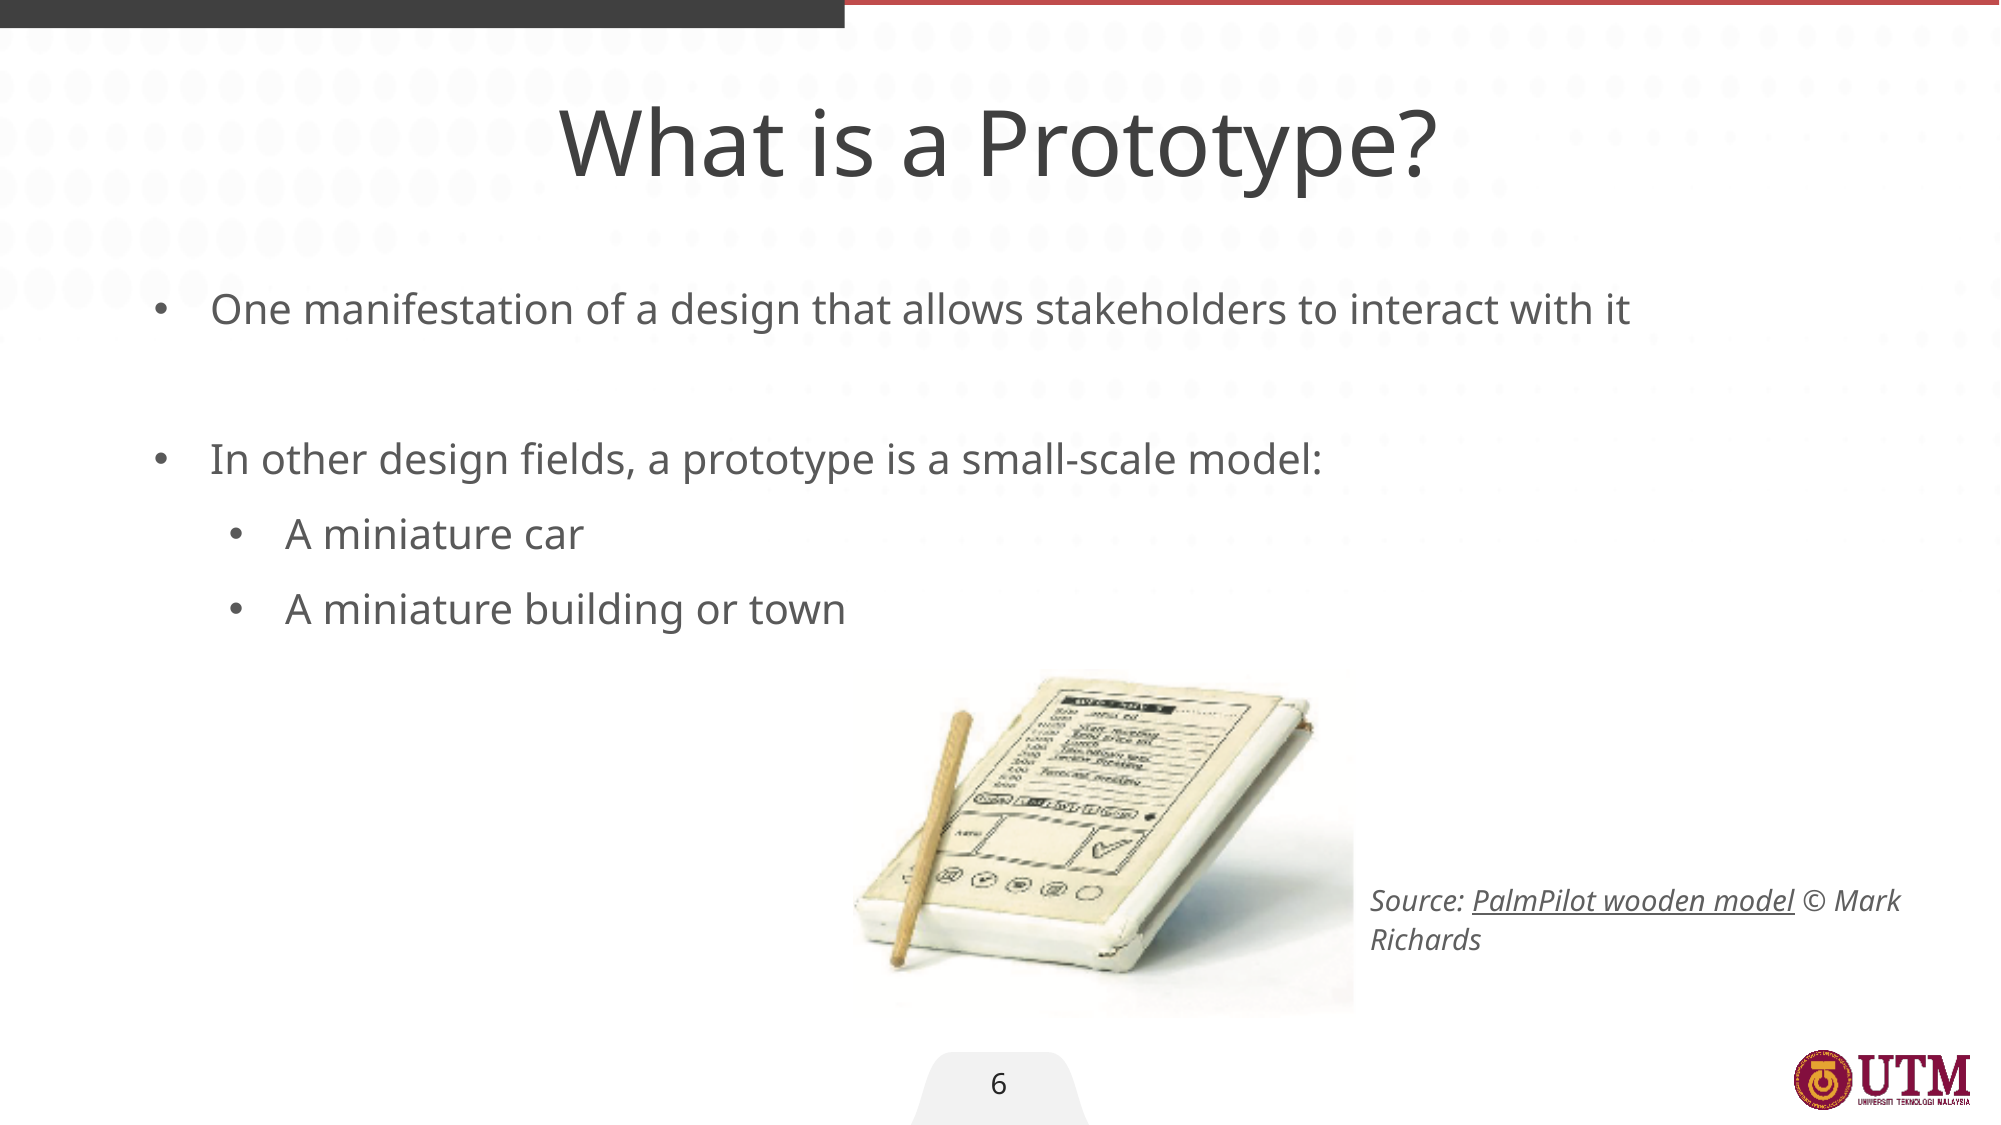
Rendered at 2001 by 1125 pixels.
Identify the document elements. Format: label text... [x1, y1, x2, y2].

text_box What is a Prototype? [342, 77, 1656, 203]
text_box One manifestation of a design that allows stakeholders to interact with it In other design fields, a prototype is a small-scale model: A miniature car A miniature building or town [139, 250, 1798, 716]
picture [0, 0, 2001, 645]
slide_number 6 [774, 1055, 1225, 1116]
text_box Source: PalmPilot wooden model © Mark Richards [1356, 874, 1955, 964]
picture [1794, 1050, 1970, 1110]
picture [853, 669, 1356, 1018]
